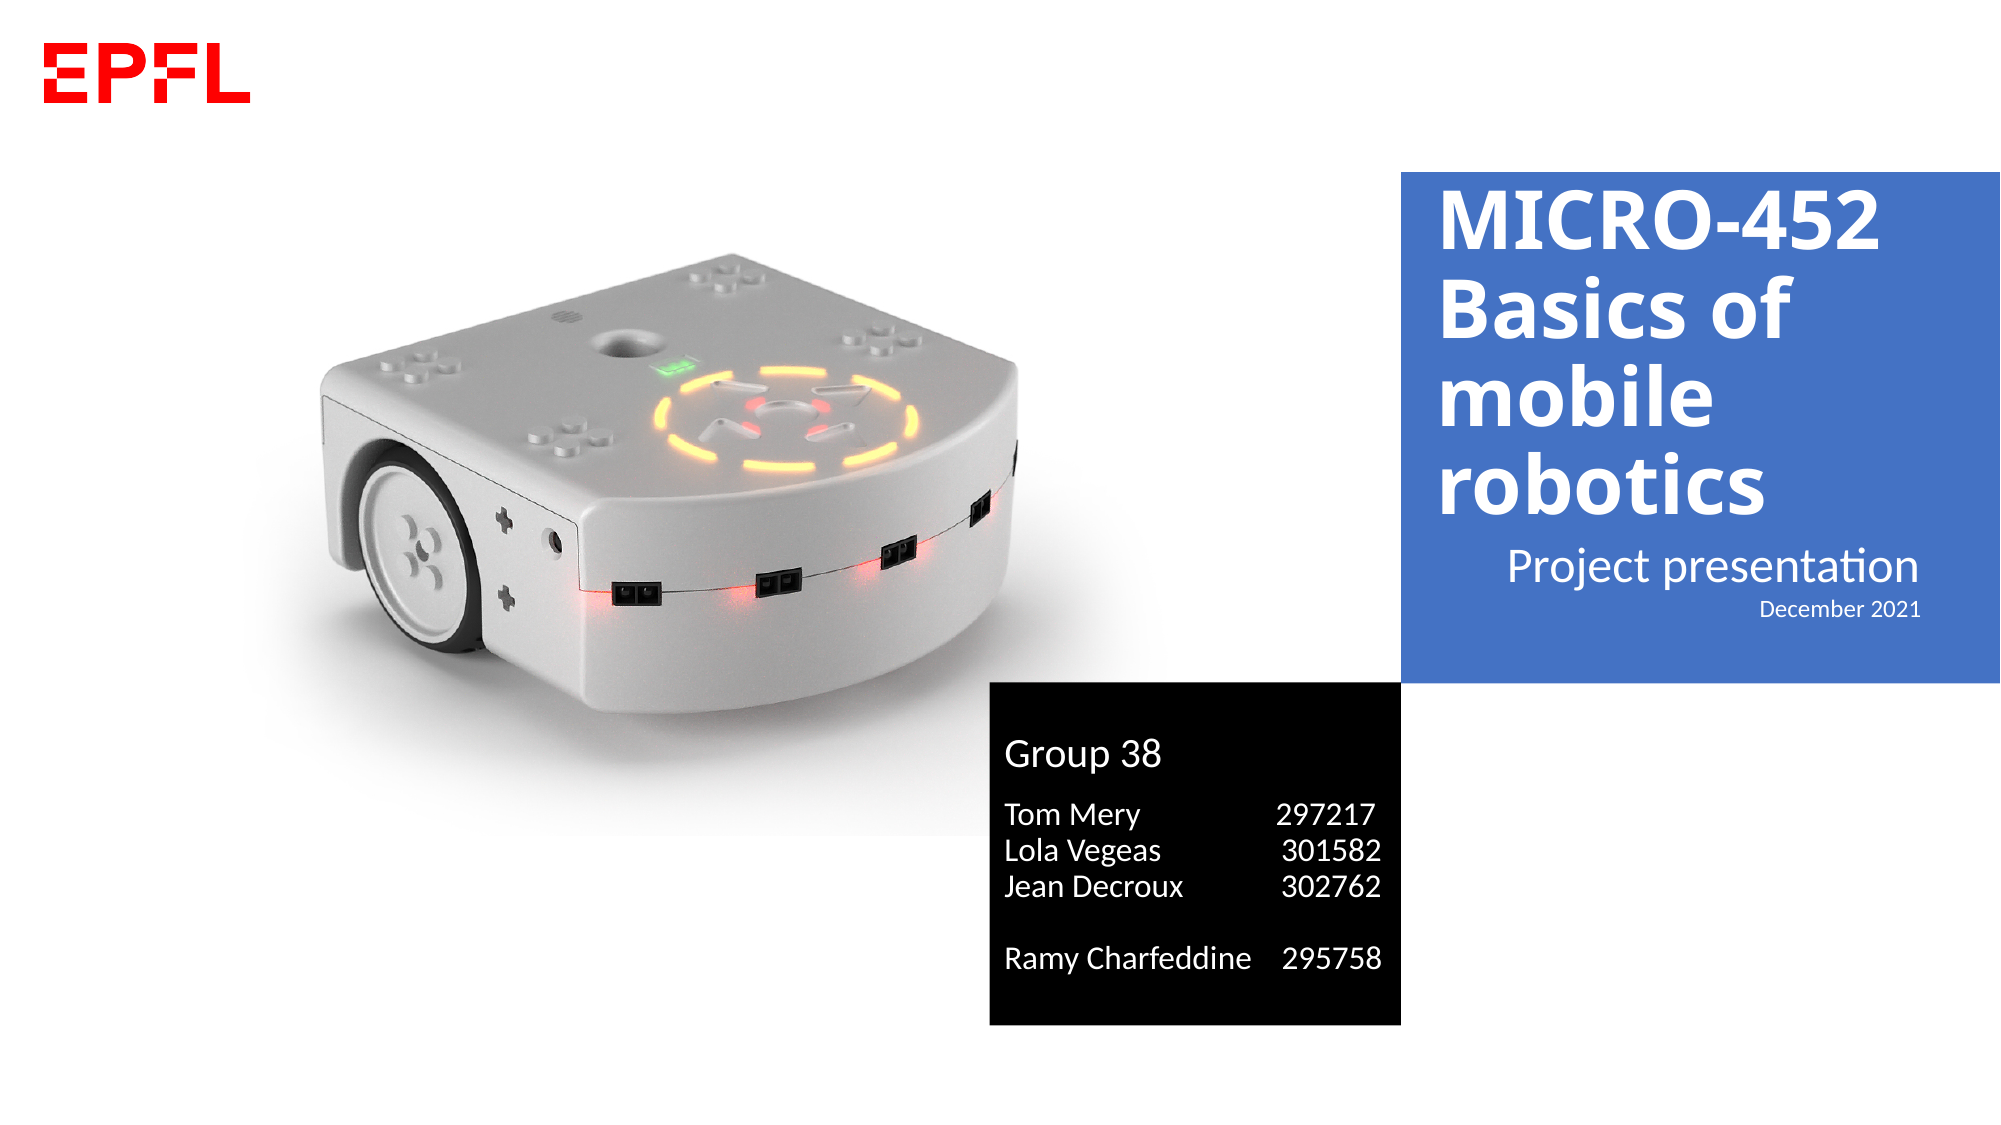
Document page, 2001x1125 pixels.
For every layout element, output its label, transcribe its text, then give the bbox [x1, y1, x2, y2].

subtitle Group 38 Tom Mery 297217 Lola Vegeas 301582 Jean Decroux 302762 Ramy Charfeddine 295758 [989, 682, 1401, 1026]
picture [18, 17, 1168, 836]
title MICRO-452 Basics of mobile robotics [1401, 172, 2000, 684]
text_box Project presentation December 2021 [1492, 524, 1937, 630]
